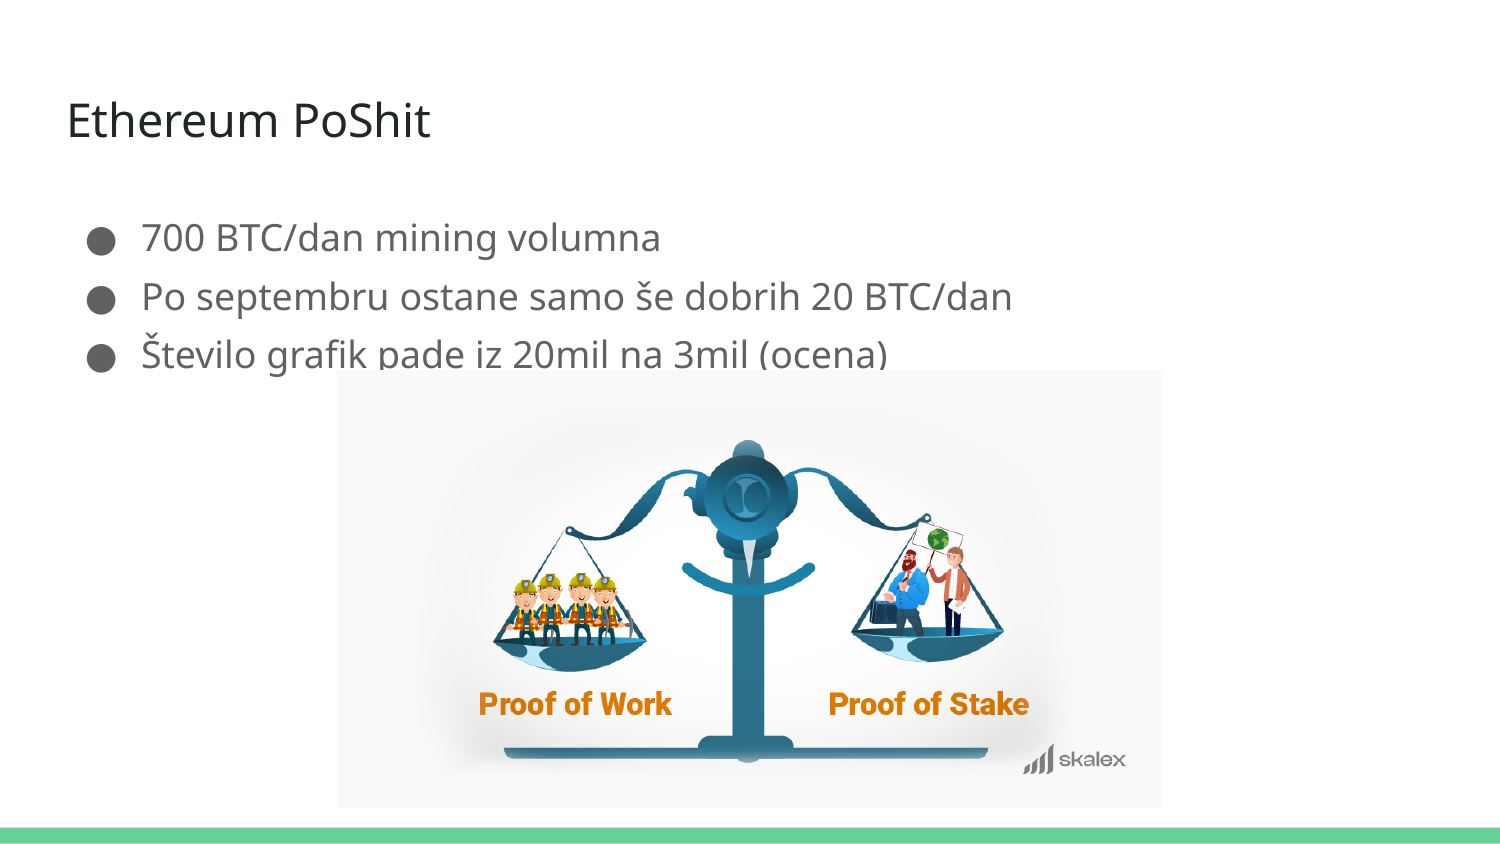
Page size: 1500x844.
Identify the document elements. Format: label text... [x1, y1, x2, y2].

title Ethereum PoShit [51, 72, 1449, 167]
list 700 BTC/dan mining volumna Po septembru ostane samo še dobrih 20 BTC/dan Število grafik pade iz 20mil na 3mil (ocena) [51, 189, 1449, 750]
picture [337, 370, 1163, 808]
